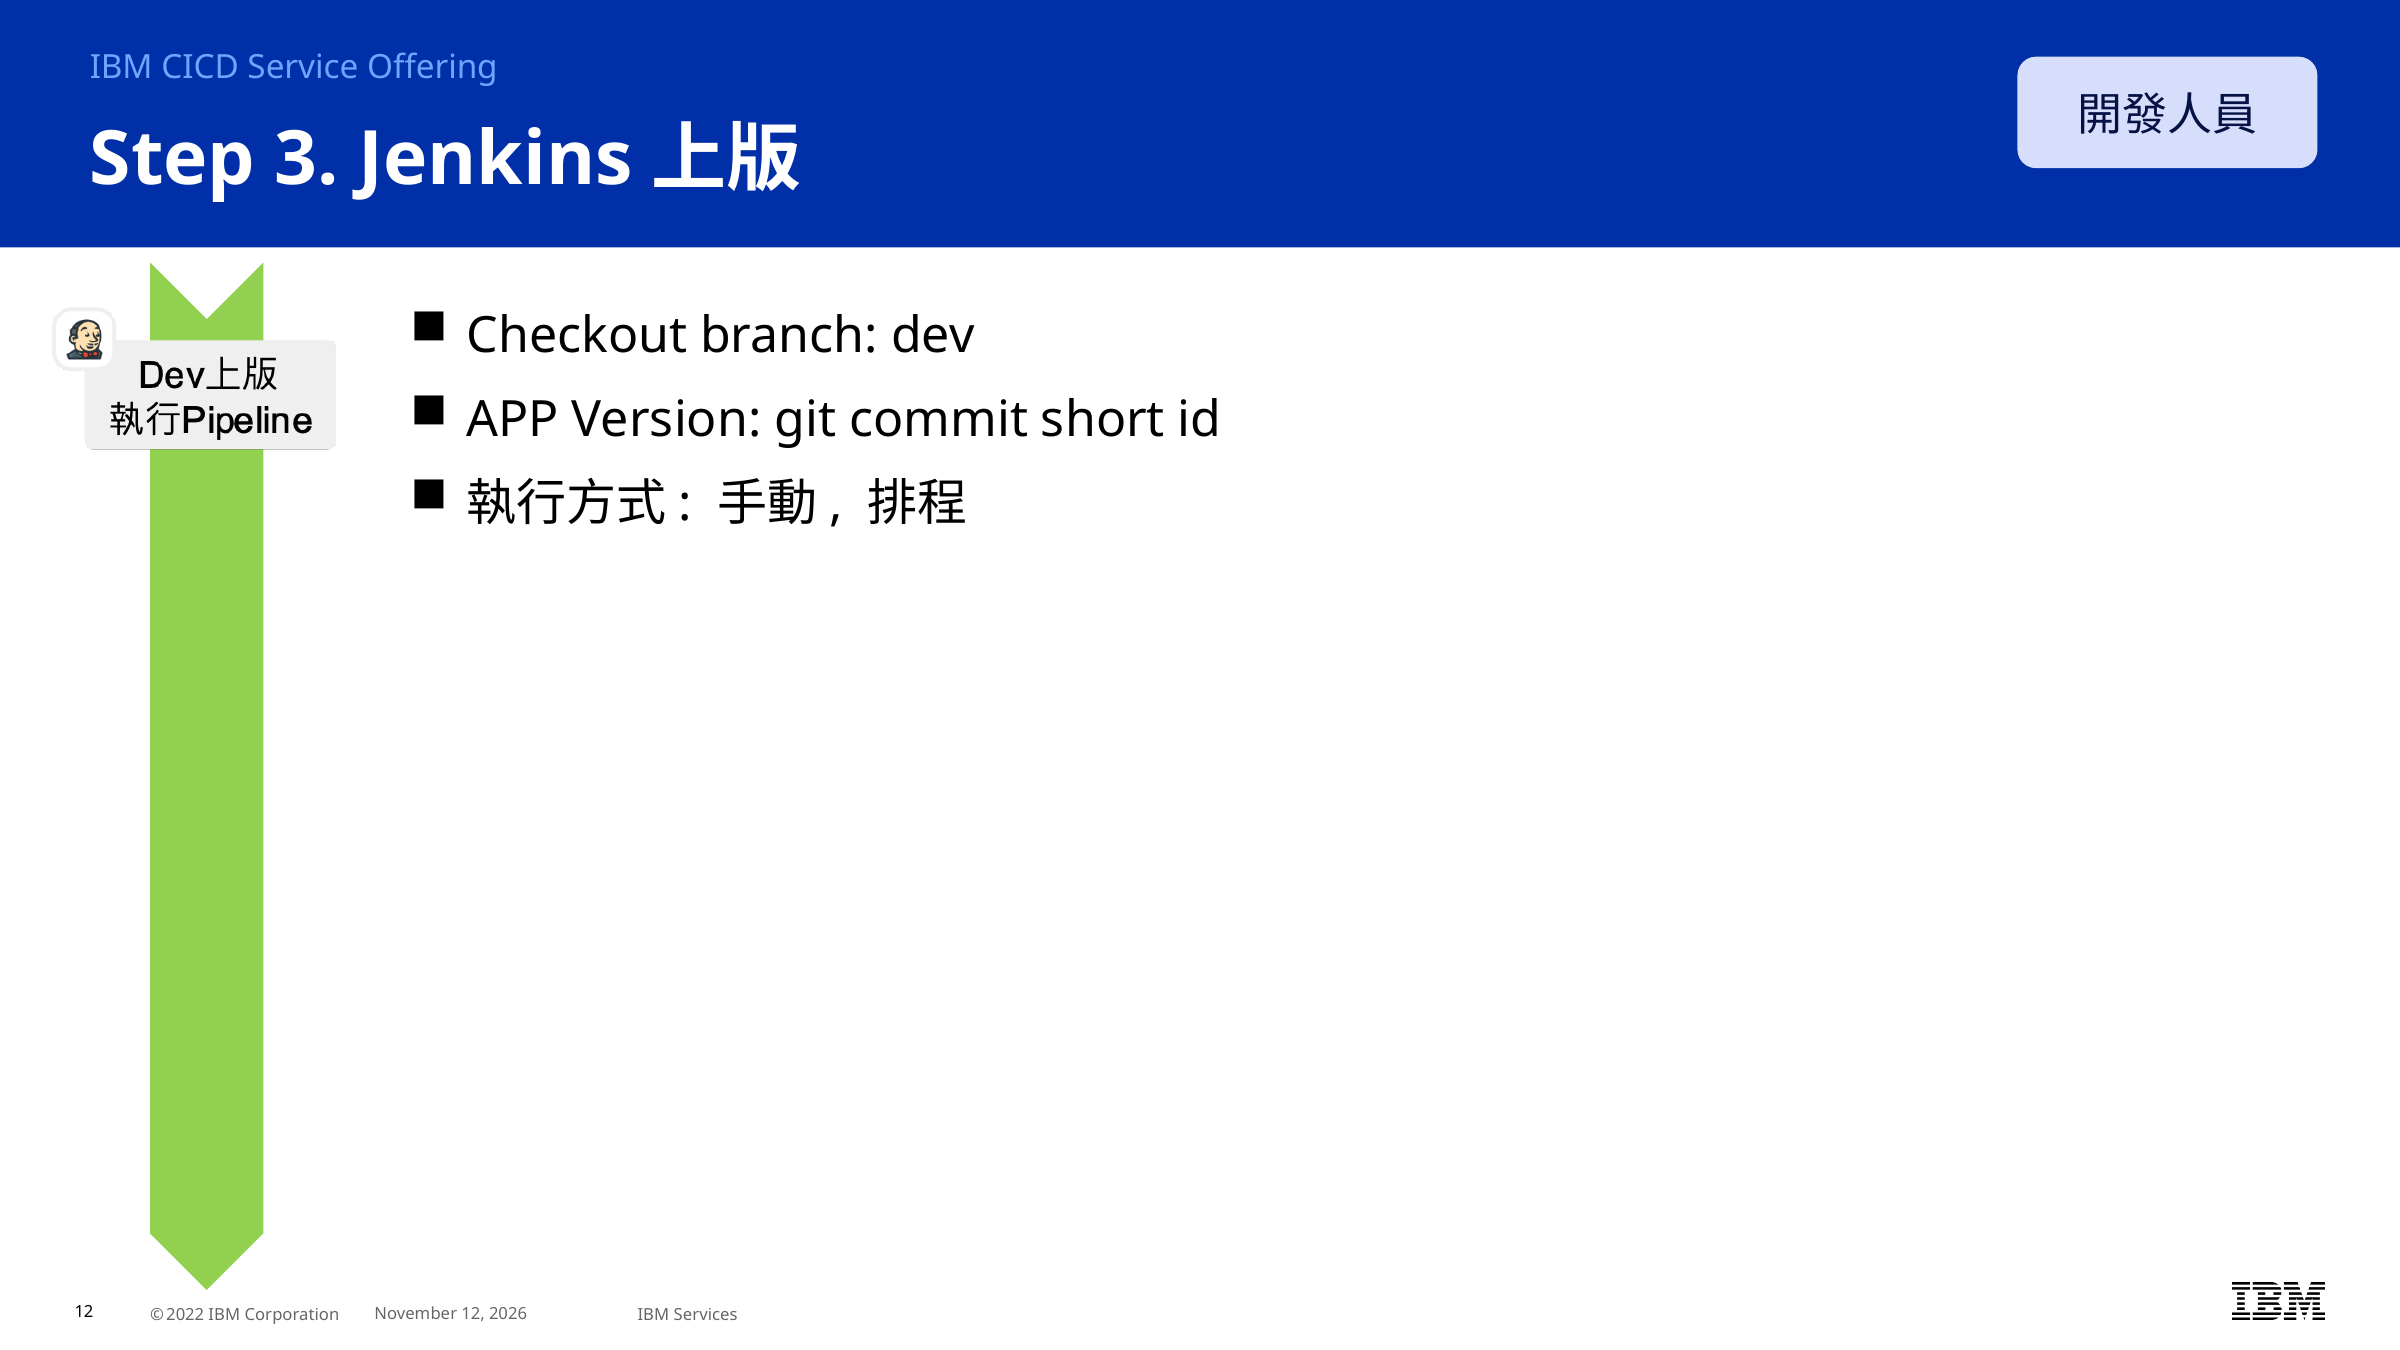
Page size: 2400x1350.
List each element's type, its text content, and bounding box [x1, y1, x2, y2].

list IBM CICD Service Offering [75, 43, 1155, 89]
text_box Checkout branch: dev APP Version: git commit short id 執行方式: 手動, 排程 [320, 300, 2398, 1238]
picture [2232, 1282, 2325, 1320]
text_box [148, 260, 196, 306]
picture [52, 306, 336, 450]
text_box [148, 450, 265, 1292]
text_box [218, 260, 265, 306]
title Step 3. Jenkins上版 [75, 112, 2100, 300]
text_box 開發人員 [2016, 55, 2319, 170]
